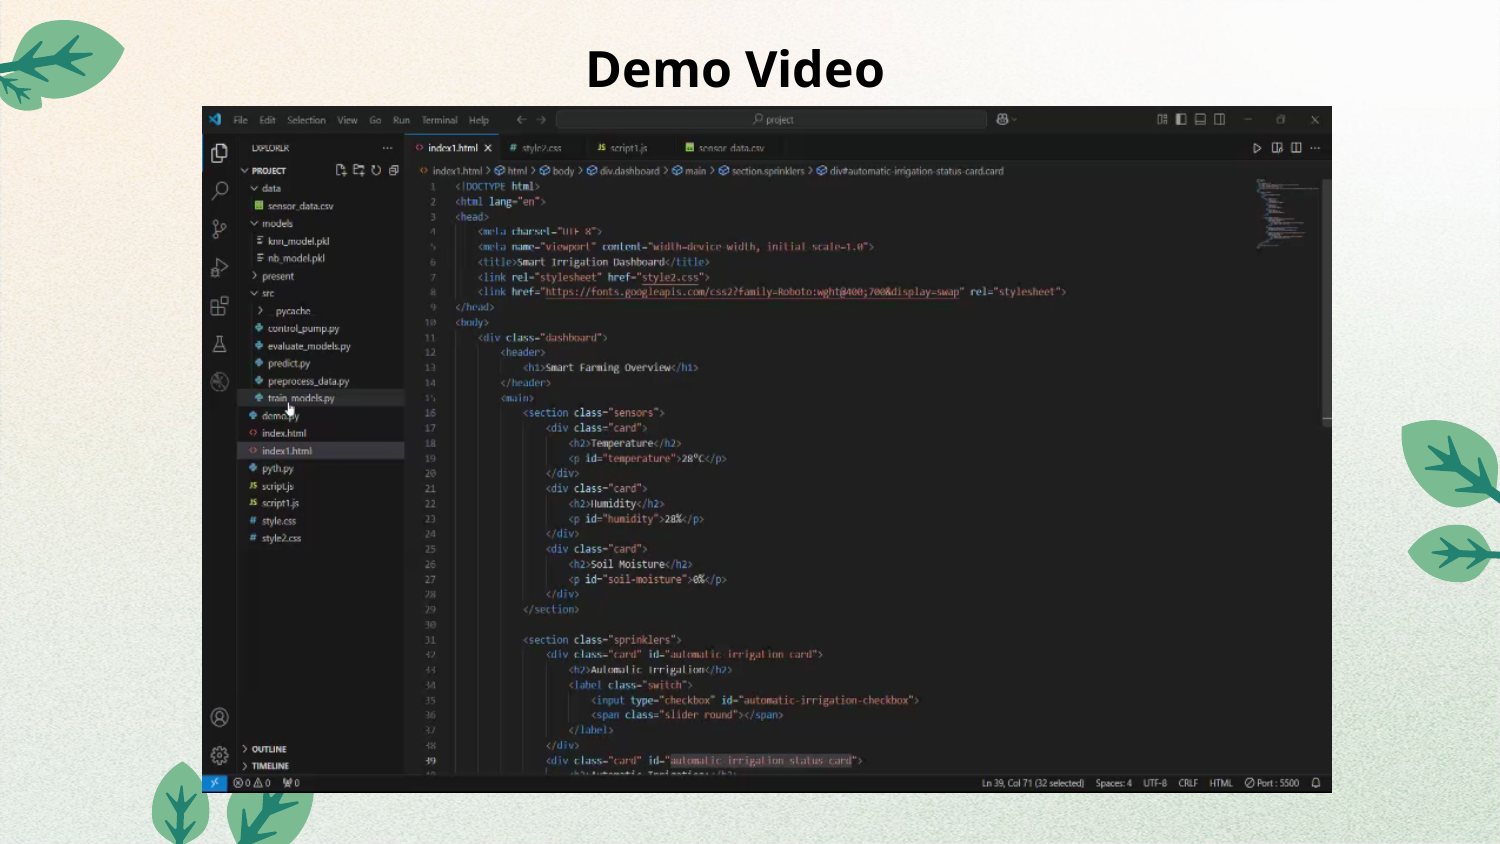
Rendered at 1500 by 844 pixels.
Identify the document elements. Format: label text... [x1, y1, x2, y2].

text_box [201, 105, 1333, 794]
title Demo Video [325, 29, 1146, 104]
